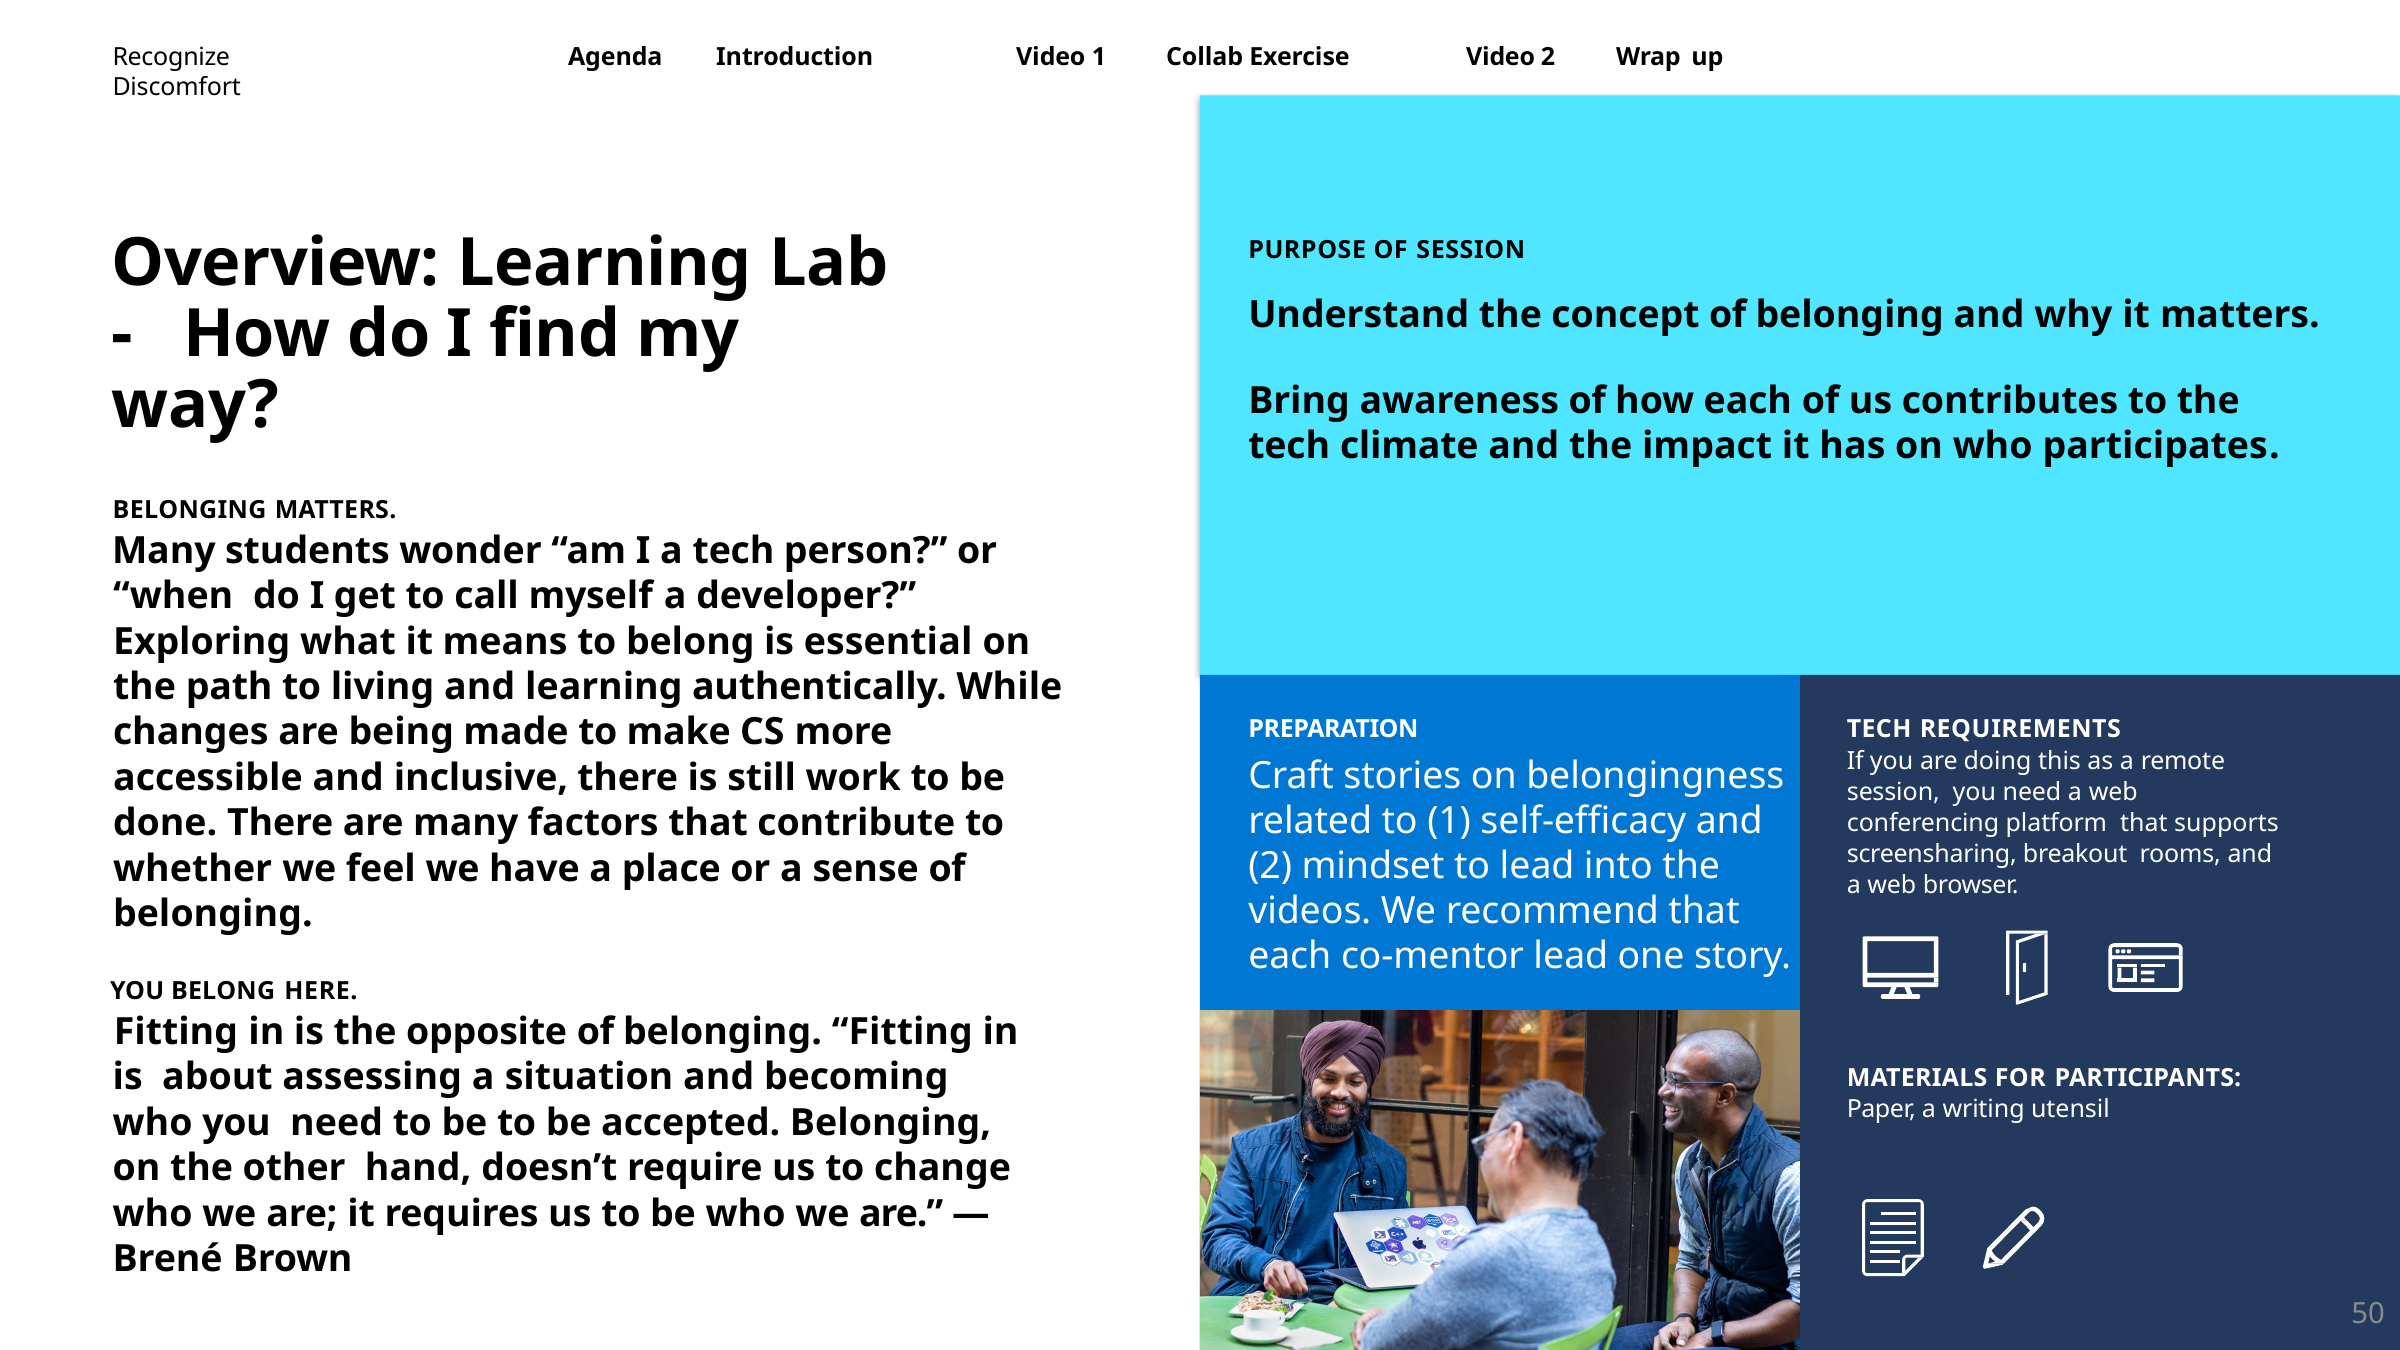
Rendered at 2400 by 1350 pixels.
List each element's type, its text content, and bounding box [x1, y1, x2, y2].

text_box [1862, 1199, 1924, 1277]
text_box [2133, 967, 2137, 979]
text_box [2006, 930, 2048, 1005]
text_box PURPOSE OF SESSION Understand the concept of belonging and why it matters. Bring awareness of how each of us contributes to the tech climate and the impact it has on who participates. [1200, 94, 2400, 467]
slide_number 50 [1860, 1278, 2400, 1350]
text_box [1982, 1206, 2045, 1269]
text_box [2140, 978, 2155, 983]
text_box PREPARATION Craft stories on belongingness related to (1) self-efficacy and (2) mindset to lead into the videos. We recommend that each co-mentor lead one story. [1199, 704, 1800, 977]
text_box Overview: Learning Lab - How do I find my way? BELONGING MATTERS. Many students wonder “am I a tech person?” or “when do I get to call myself a developer?” Exploring what it means to belong is essential on the path to living and learning authentically. While changes are being made to make CS more accessible and inclusive, there is still work to be done. There are many factors that contribute to whether we feel we have a place or a sense of belonging. YOU BELONG HERE. Fitting in is the opposite of belonging. “Fitting in is about assessing a situation and becoming who you need to be to be accepted. Belonging, on the other hand, doesn’t require us to change who we are; it requires us to be who we are.” —Brené Brown [102, 216, 1072, 1280]
text_box [2140, 970, 2155, 975]
text_box MATERIALS FOR PARTICIPANTS: Paper, a writing utensil [1846, 1059, 2243, 1123]
text_box [1199, 1010, 1800, 1350]
text_box TECH REQUIREMENTS If you are doing this as a remote session, you need a web conferencing platform that supports screensharing, breakout rooms, and a web browser. [1846, 710, 2283, 899]
text_box [1862, 936, 1939, 999]
text_box [2108, 943, 2183, 992]
text_box [2117, 967, 2122, 979]
